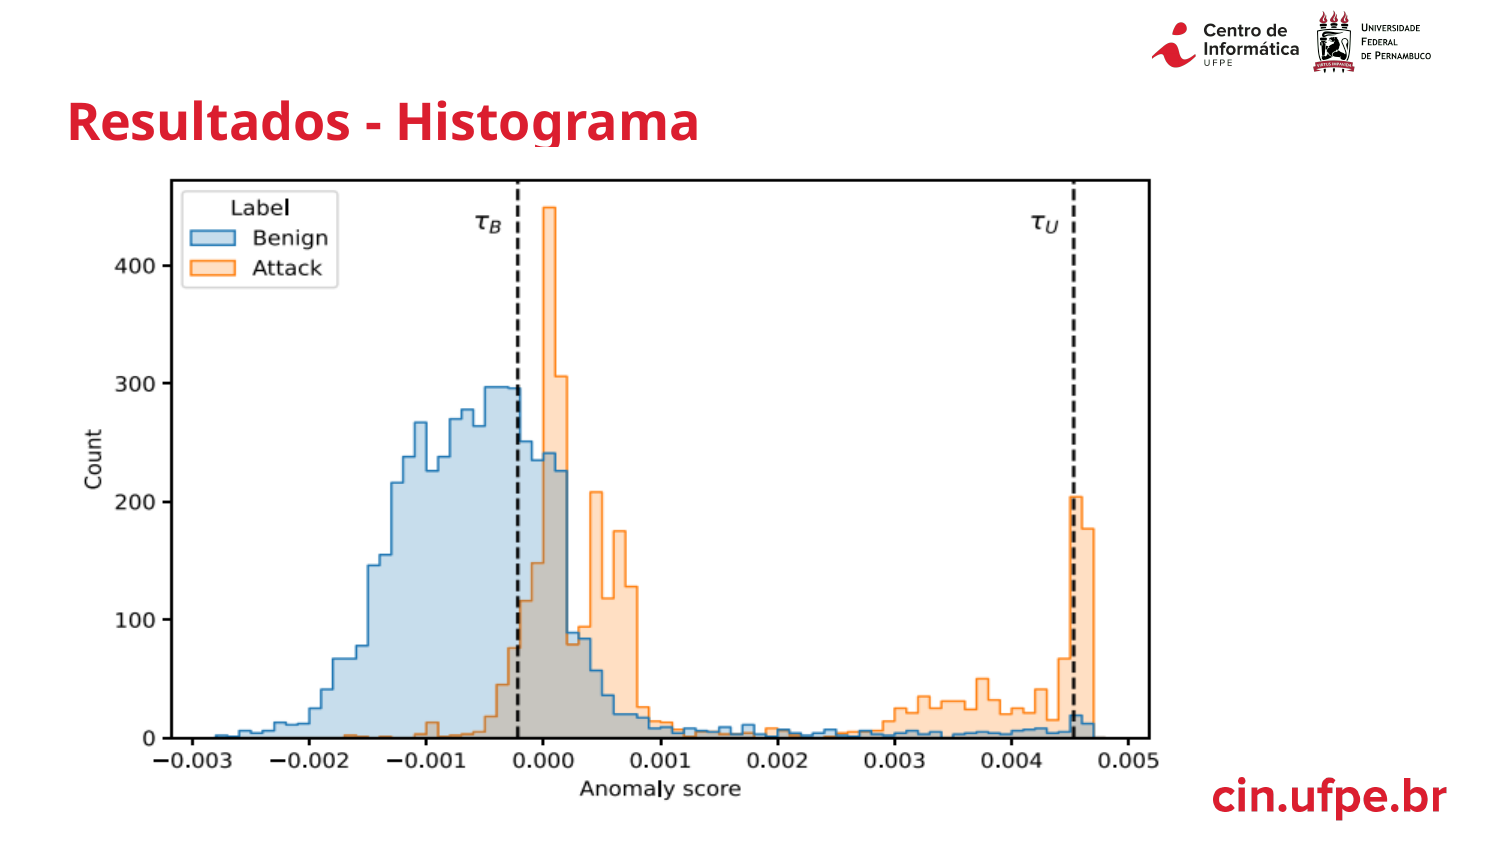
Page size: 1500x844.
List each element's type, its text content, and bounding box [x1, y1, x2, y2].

picture [1133, 0, 1449, 72]
picture [58, 147, 1190, 814]
title Resultados - Histograma [51, 72, 1449, 167]
picture [1211, 771, 1449, 821]
